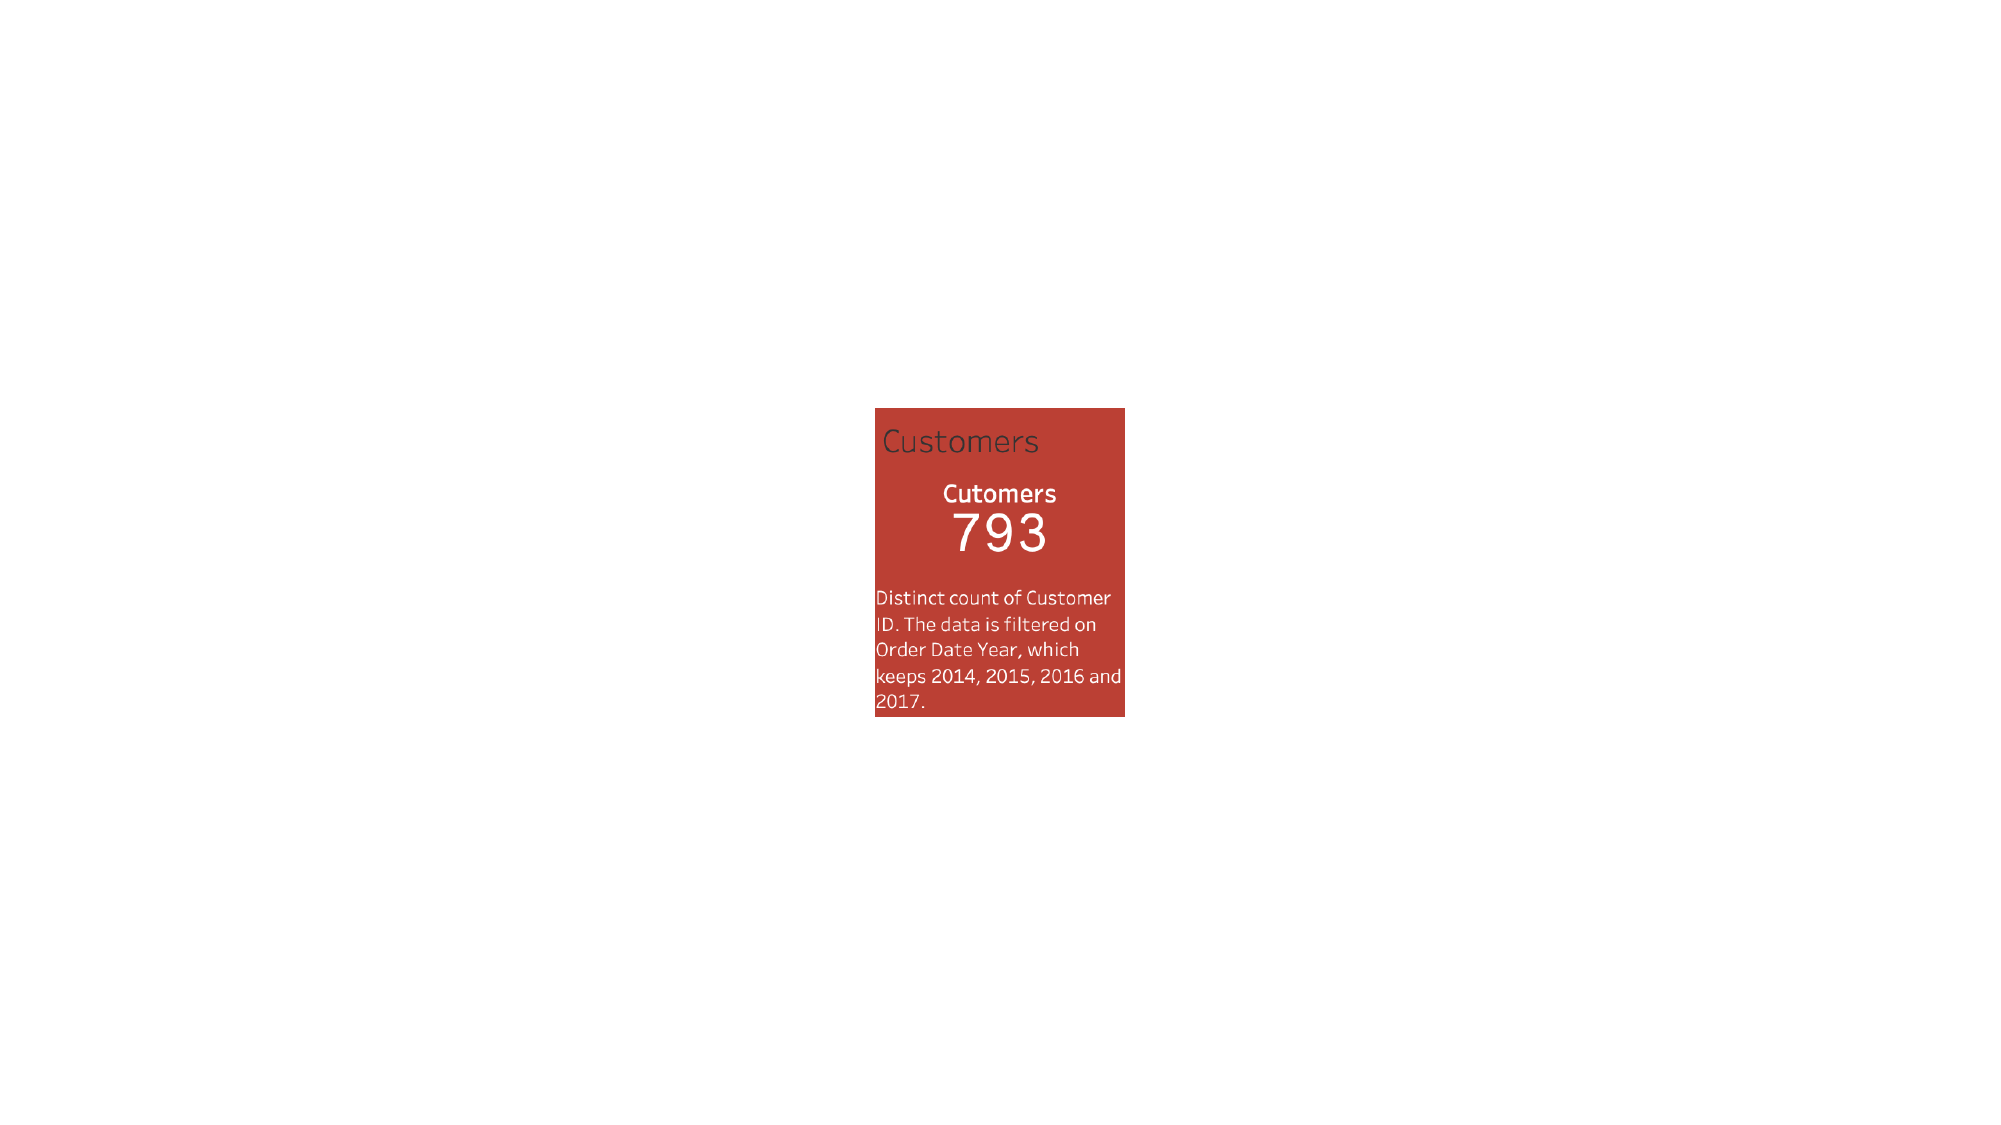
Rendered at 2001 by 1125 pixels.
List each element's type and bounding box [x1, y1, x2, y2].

picture [874, 408, 1125, 717]
